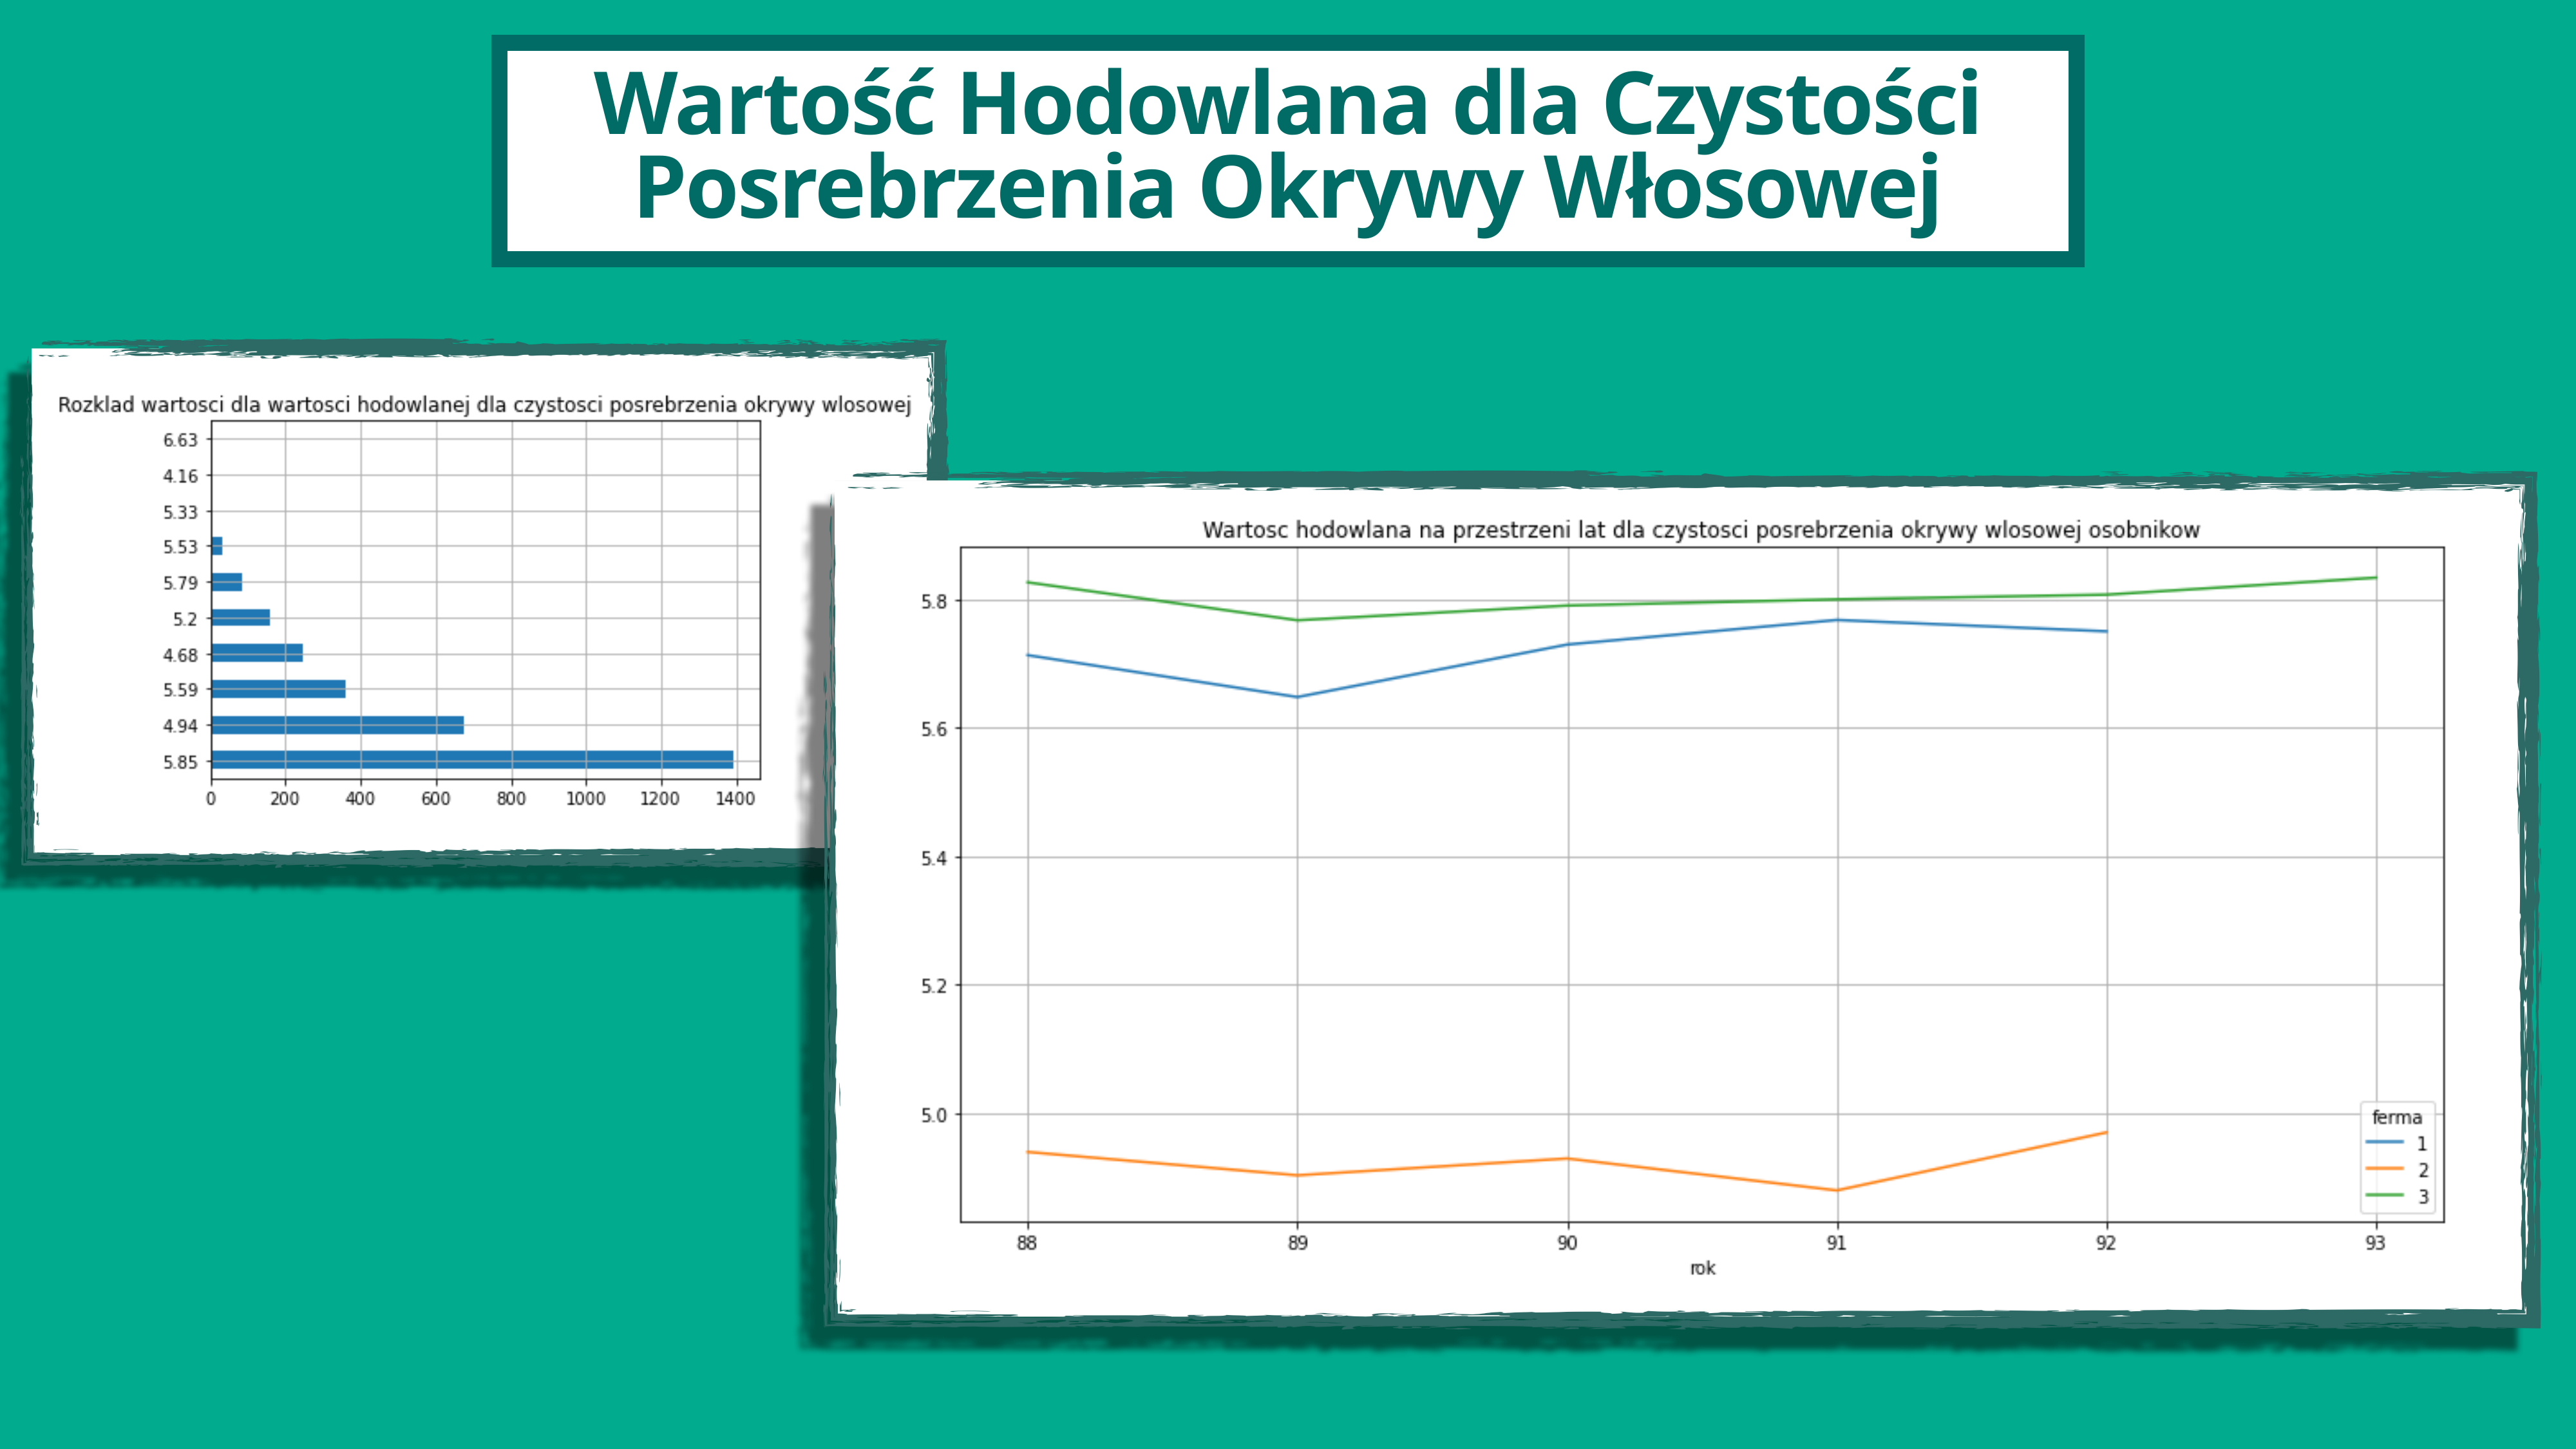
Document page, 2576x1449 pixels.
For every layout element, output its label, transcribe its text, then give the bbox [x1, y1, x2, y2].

title Wartość Hodowlana dla Czystości Posrebrzenia Okrywy Włosowej [498, 43, 2078, 260]
picture [819, 466, 2544, 1332]
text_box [17, 334, 953, 870]
